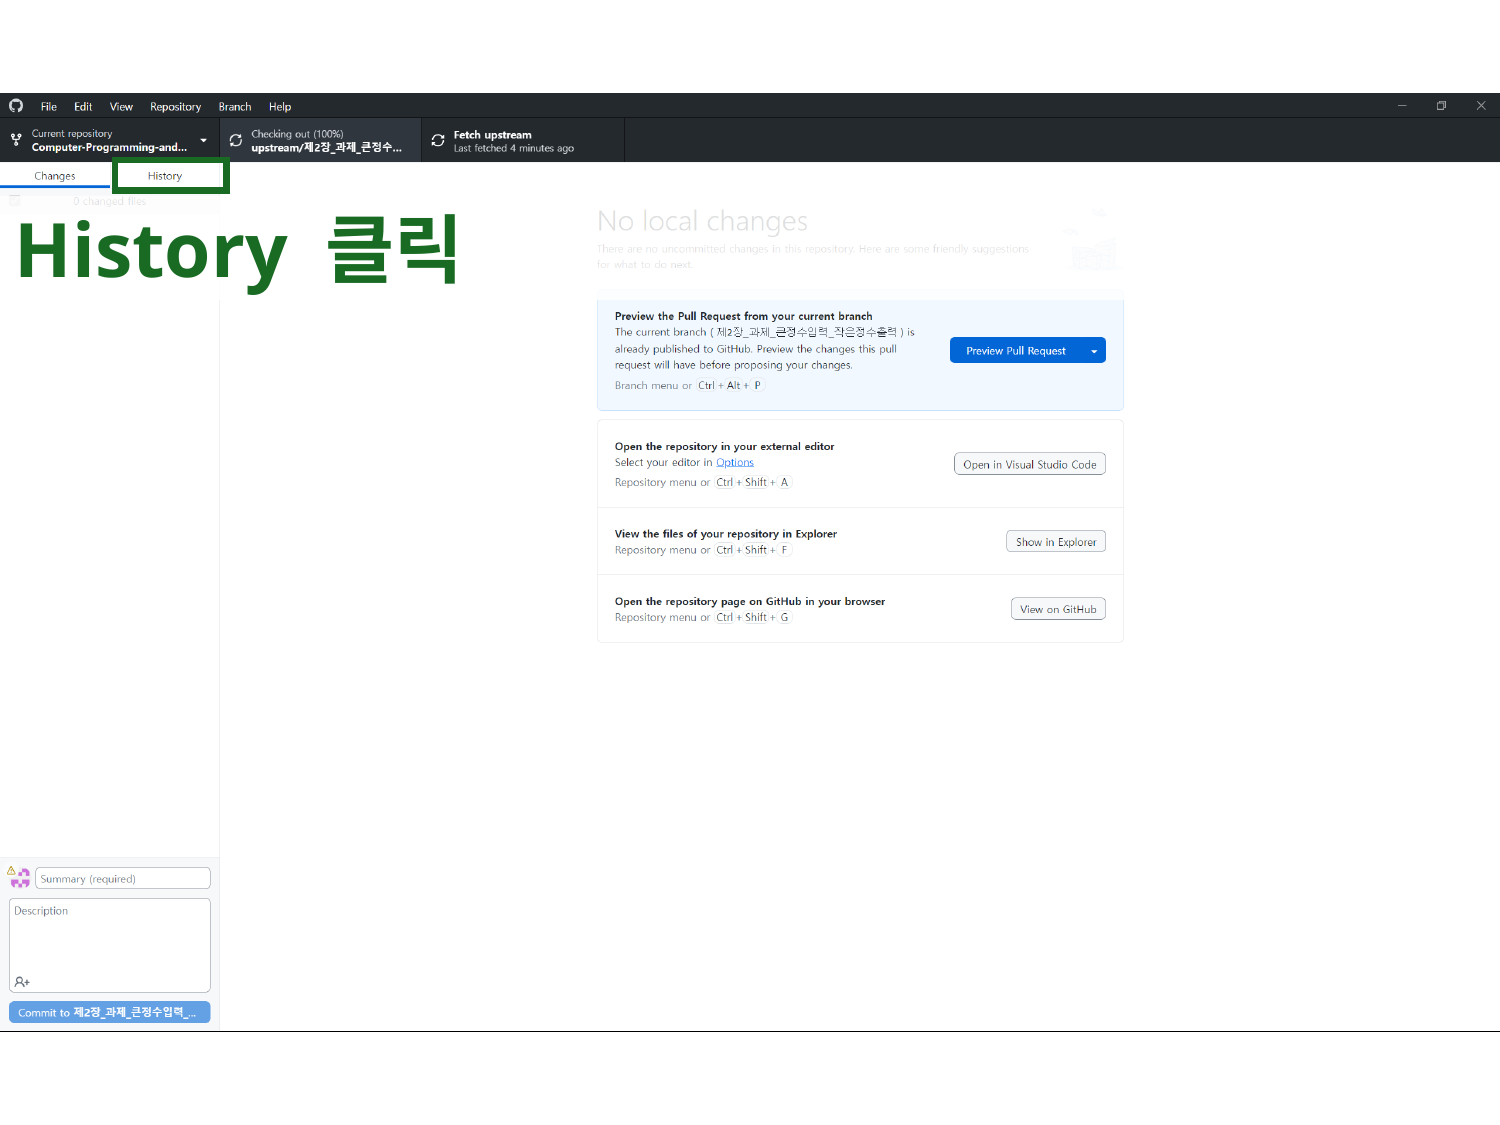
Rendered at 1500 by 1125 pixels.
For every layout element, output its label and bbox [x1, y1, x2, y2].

picture [0, 93, 1500, 1032]
